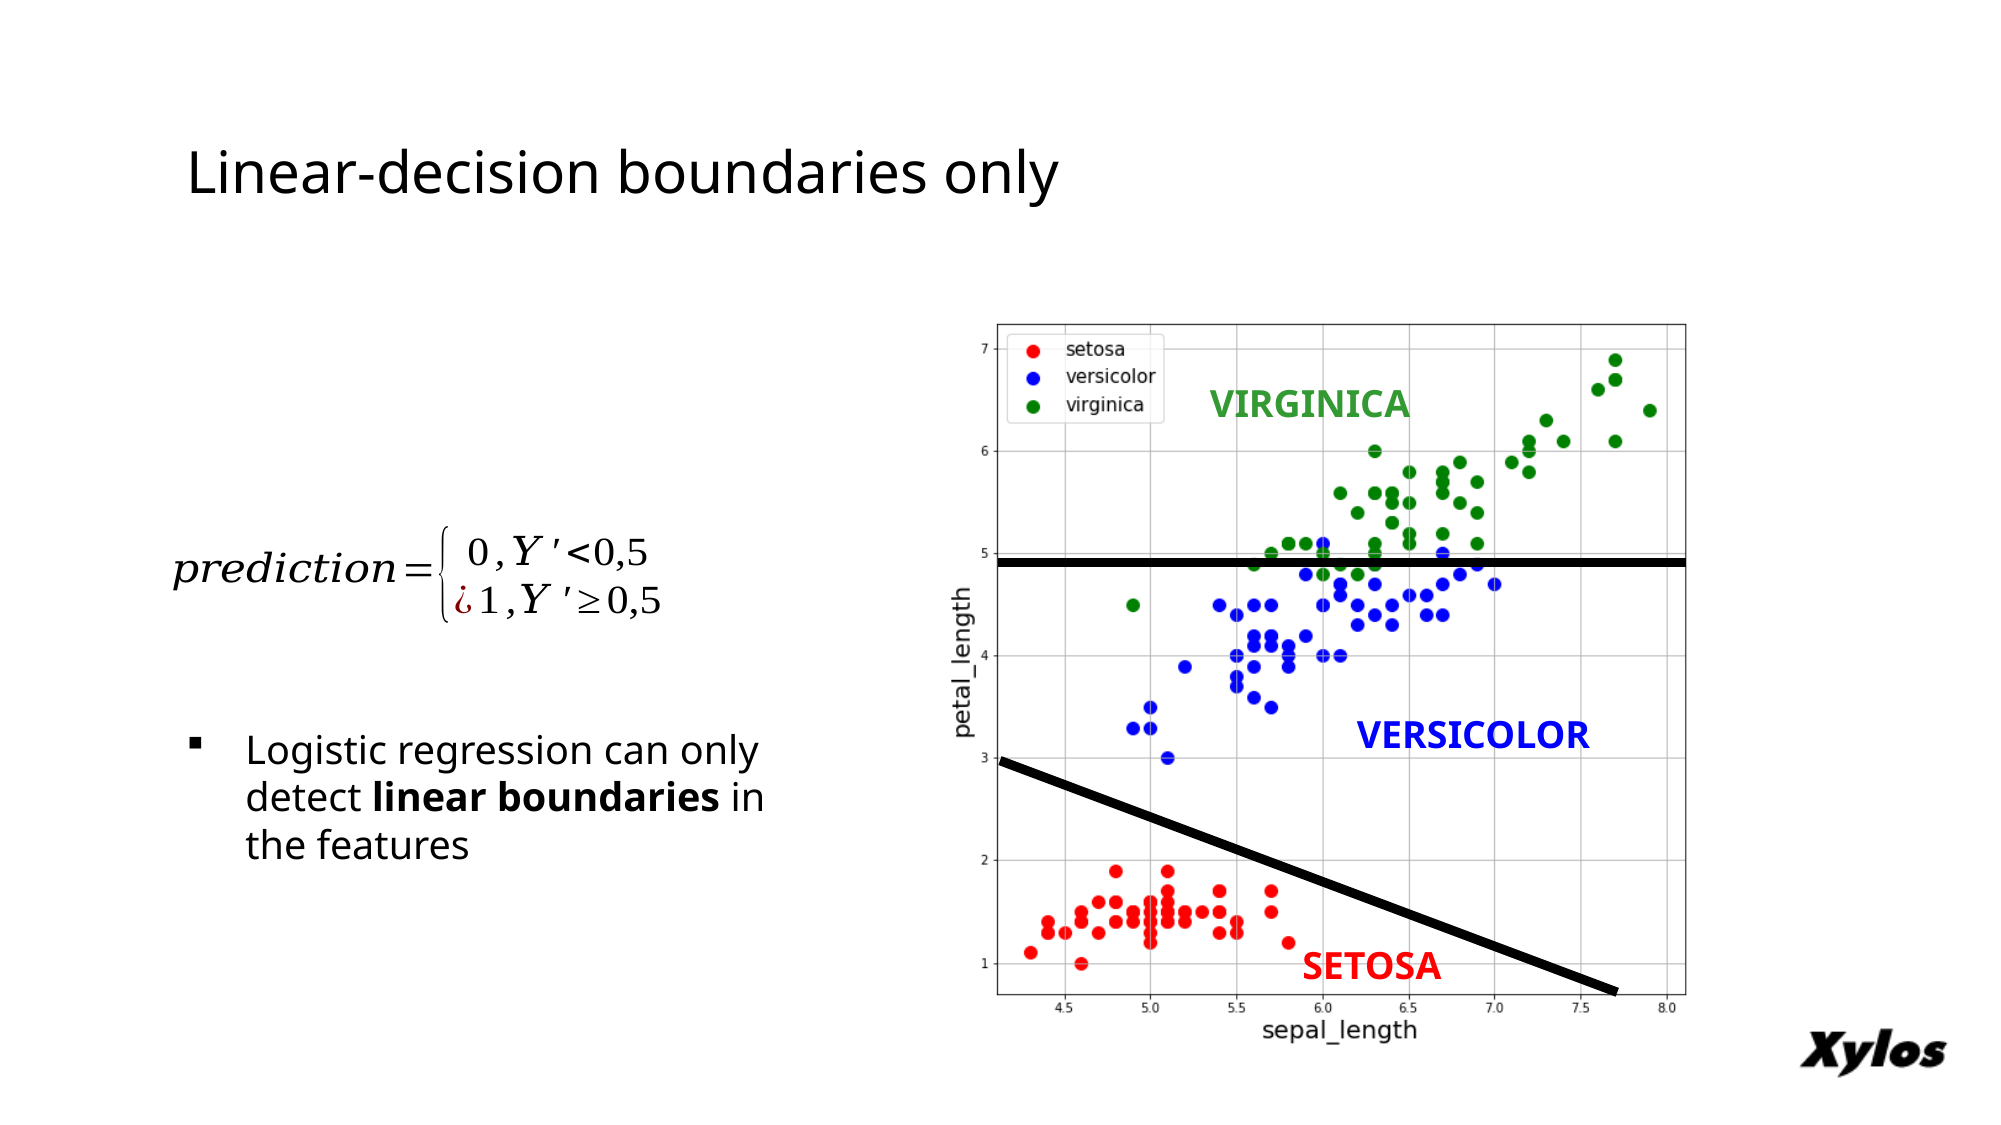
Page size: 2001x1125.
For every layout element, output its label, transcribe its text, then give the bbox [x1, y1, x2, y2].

title Linear-decision boundaries only [171, 129, 1825, 219]
picture [1796, 1021, 2000, 1125]
list Logistic regression can only detect linear boundaries in the features [171, 307, 835, 898]
picture [886, 218, 1774, 1105]
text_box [999, 760, 1618, 993]
